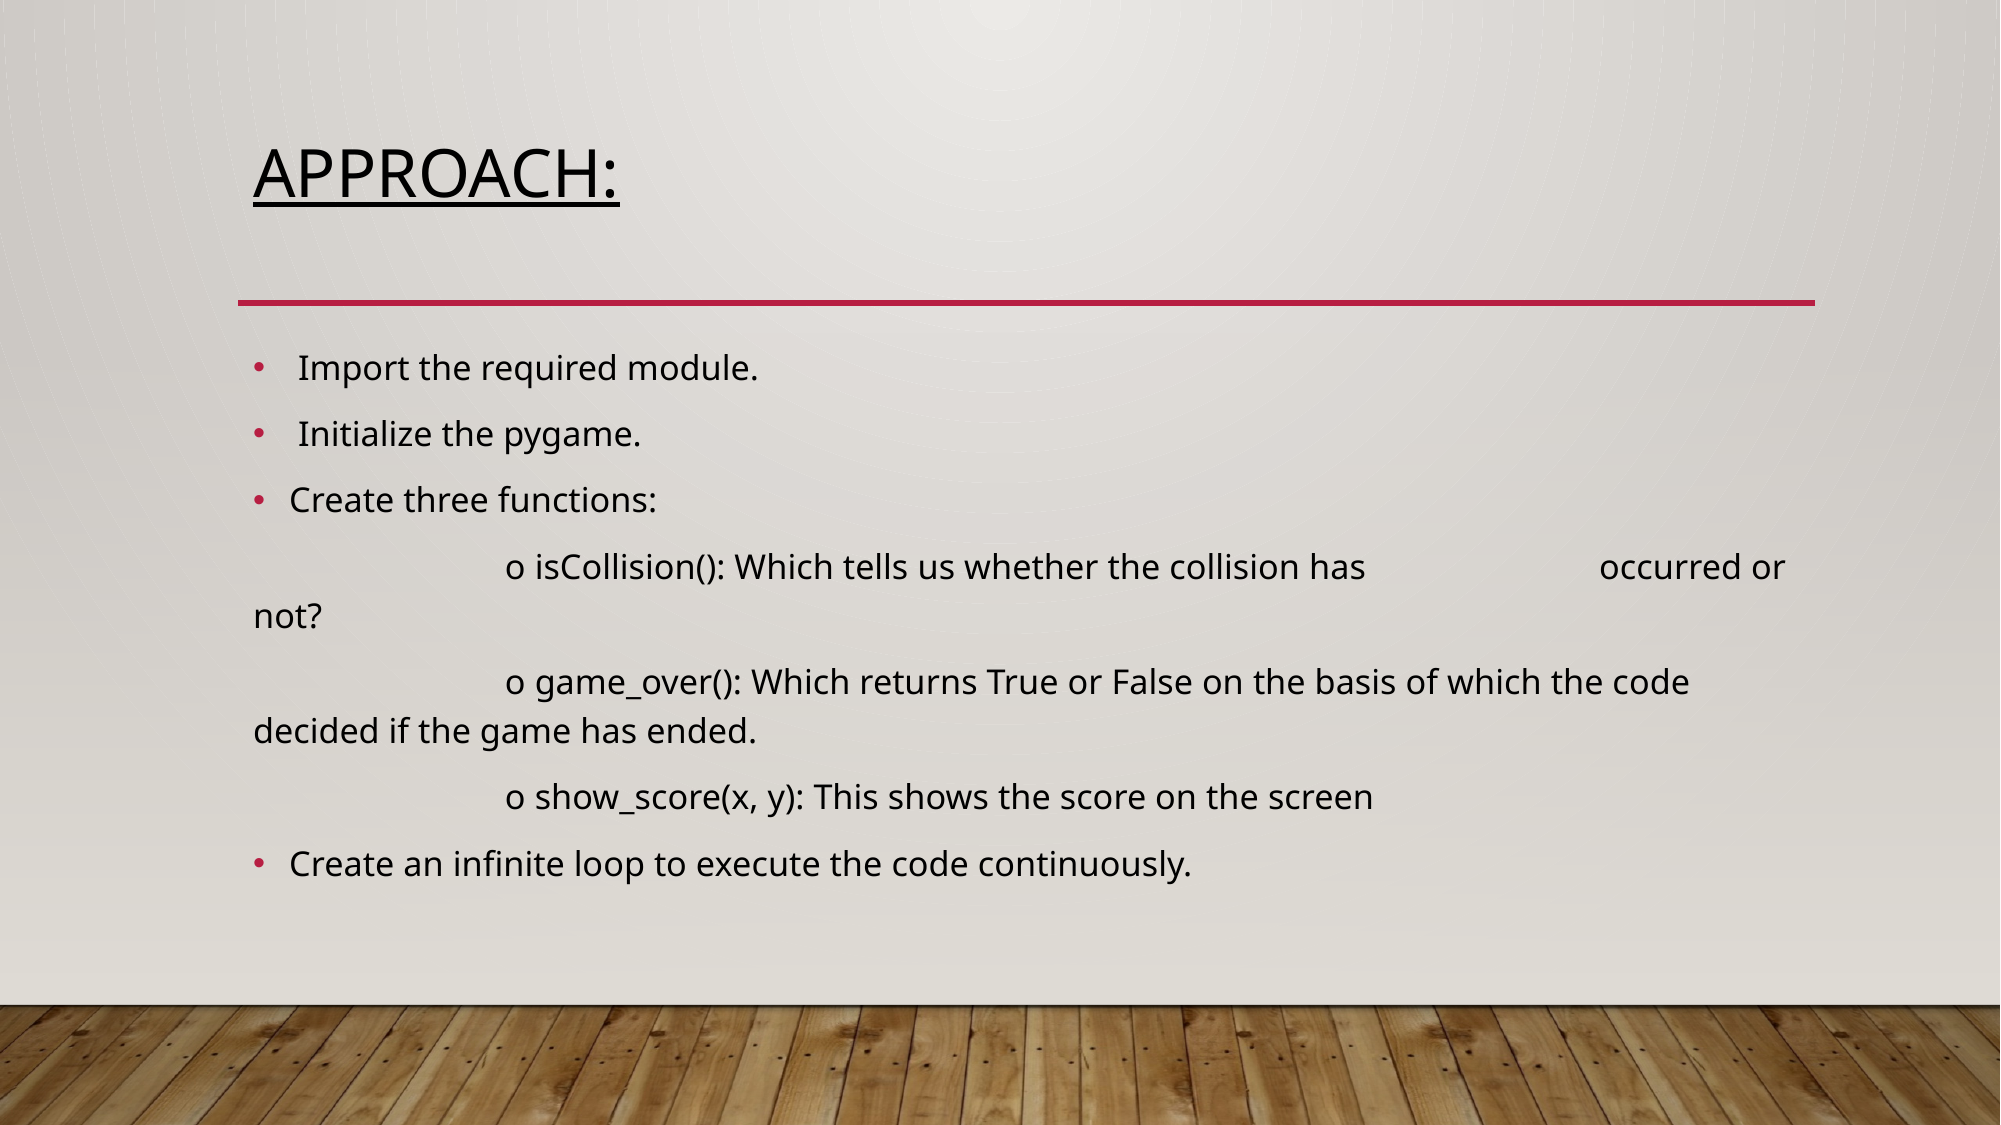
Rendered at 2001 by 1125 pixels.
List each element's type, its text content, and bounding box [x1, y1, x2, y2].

title Approach: [238, 131, 1814, 305]
picture [0, 1005, 2000, 1125]
list Import the required module. Initialize the pygame. Create three functions: o isCollision(): Which tells us whether the collision has occurred or not? o game_over(): Which returns True or False on the basis of which the code decided if the game has ended. o show_score(x, y): This shows the score on the screen Create an infinite loop to execute the code continuously. [238, 330, 1814, 897]
